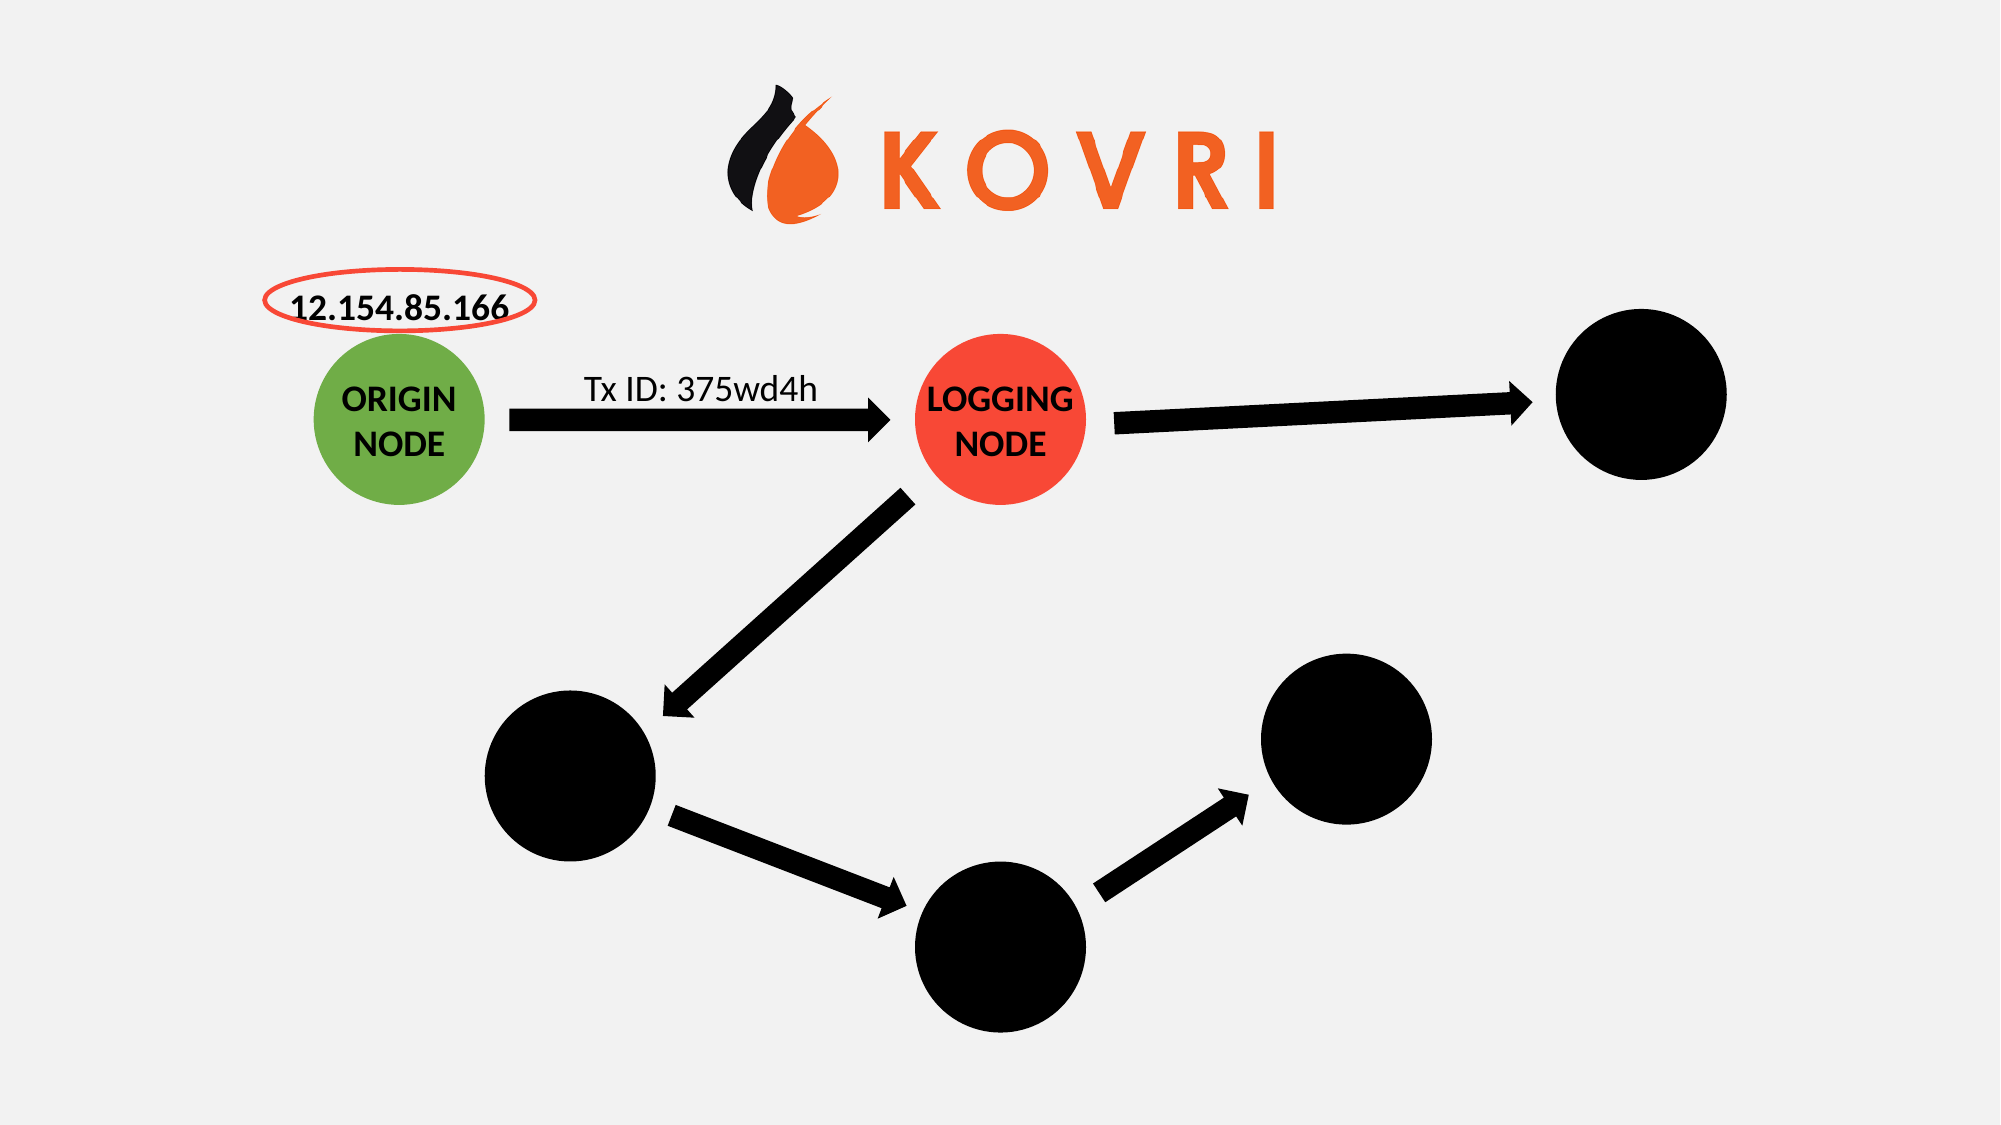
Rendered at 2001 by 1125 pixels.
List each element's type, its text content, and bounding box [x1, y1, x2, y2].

text_box [932, 332, 1069, 366]
text_box [330, 472, 468, 506]
text_box [1112, 378, 1535, 436]
text_box [666, 803, 908, 921]
text_box 12.154.85.166 [274, 275, 310, 287]
text_box [508, 395, 892, 445]
text_box 12.154.85.166 [490, 275, 525, 286]
text_box [661, 486, 917, 719]
text_box 12.154.85.166 [274, 314, 525, 336]
text_box LOGGING NODE [912, 366, 1089, 472]
text_box [263, 268, 537, 332]
text_box [331, 336, 468, 366]
text_box [1554, 307, 1728, 481]
text_box [472, 372, 486, 467]
text_box [483, 689, 657, 863]
picture [713, 81, 1287, 227]
text_box [931, 472, 1070, 506]
text_box ORIGIN NODE [326, 366, 472, 472]
text_box [312, 373, 326, 466]
text_box [1091, 786, 1251, 904]
text_box [913, 860, 1088, 1034]
text_box Tx ID: 375wd4h [569, 356, 834, 417]
text_box [1259, 652, 1434, 826]
